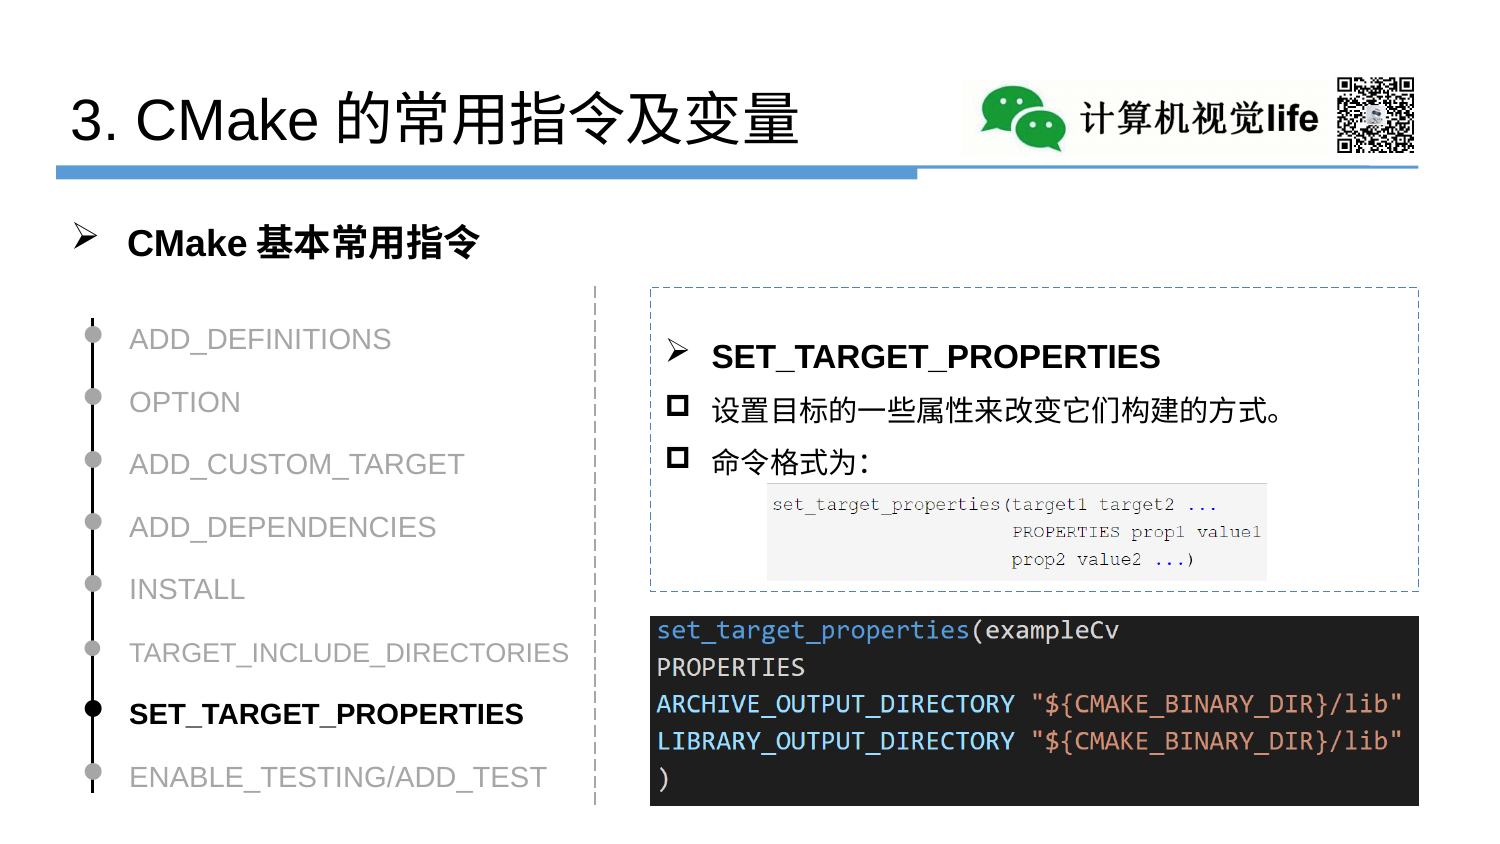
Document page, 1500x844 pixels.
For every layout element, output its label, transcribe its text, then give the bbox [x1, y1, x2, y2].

picture [962, 70, 1420, 160]
text_box SET_TARGET_PROPERTIES 设置目标的一些属性来改变它们构建的方式。 命令格式为： [650, 287, 1419, 592]
text_box ADD_DEFINITIONS OPTION ADD_CUSTOM_TARGET ADD_DEPENDENCIES INSTALL TARGET_INCLUDE_DIRECTORIES SET_TARGET_PROPERTIES ENABLE_TESTING/ADD_TEST [67, 285, 594, 801]
text_box CMake基本常用指令 [56, 199, 625, 288]
text_box 3. CMake的常用指令及变量 [56, 28, 1406, 189]
picture [649, 616, 1419, 806]
picture [767, 482, 1267, 581]
